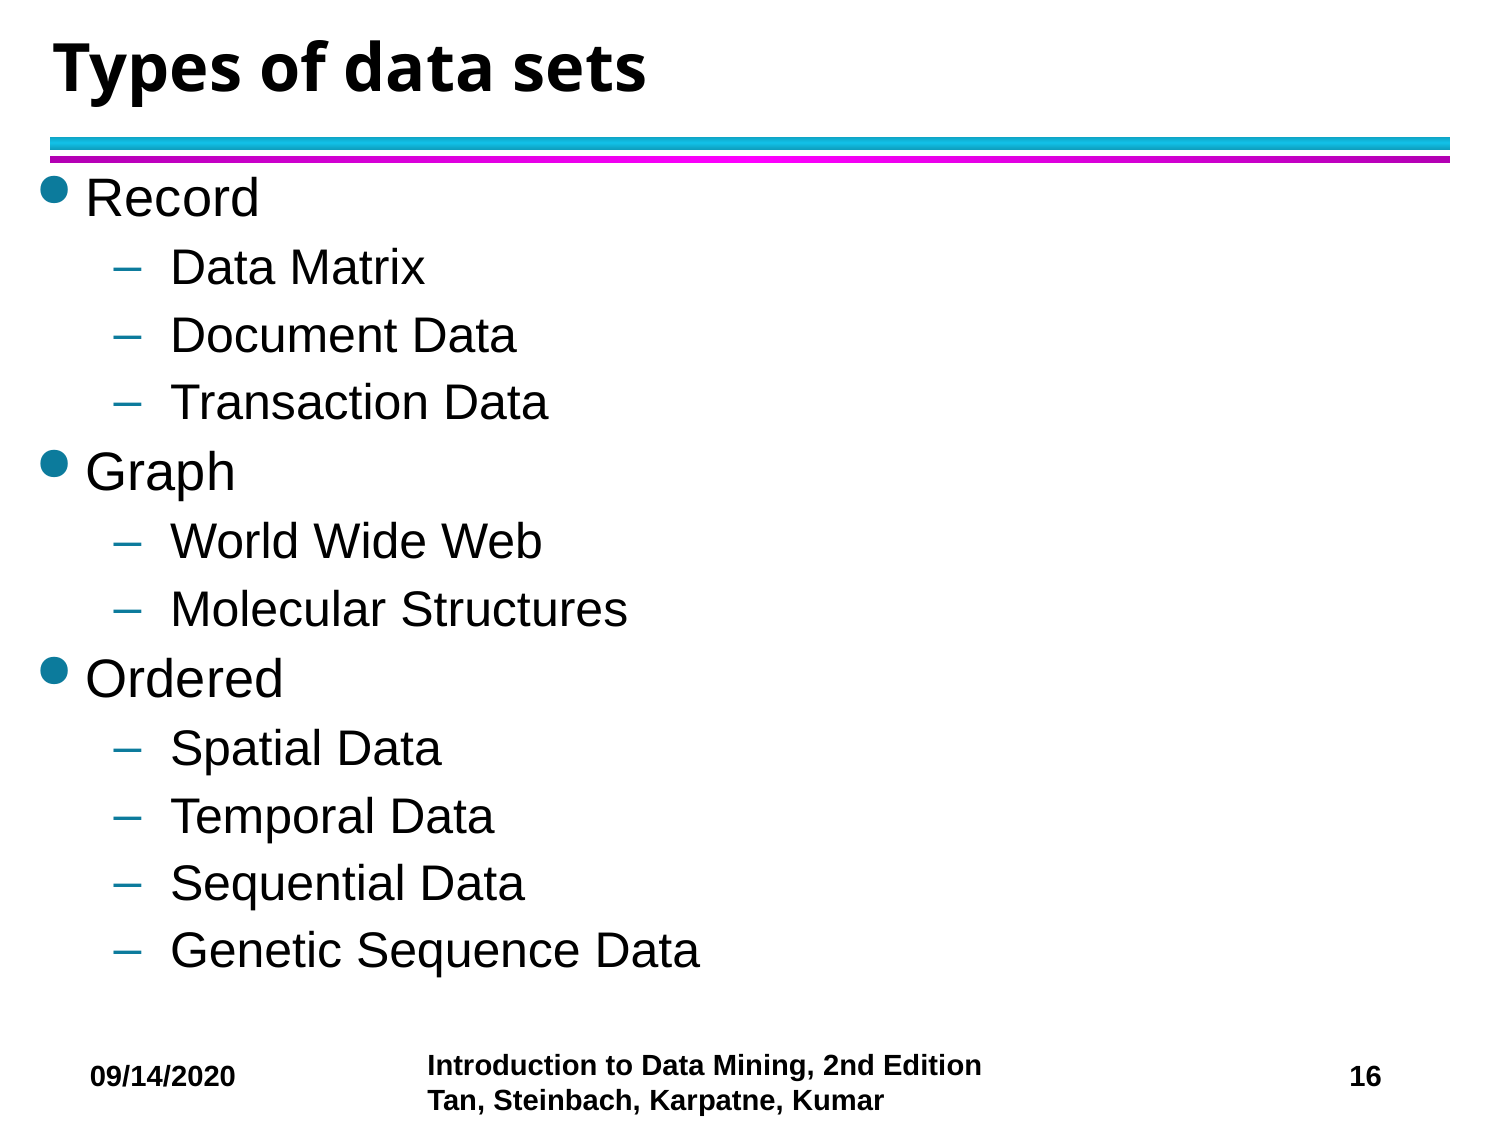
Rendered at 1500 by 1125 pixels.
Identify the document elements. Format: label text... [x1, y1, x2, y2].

list Record Data Matrix Document Data Transaction Data Graph World Wide Web Molecular Structures Ordered Spatial Data Temporal Data Sequential Data Genetic Sequence Data [23, 162, 1402, 988]
title Types of data sets [37, 0, 1446, 113]
